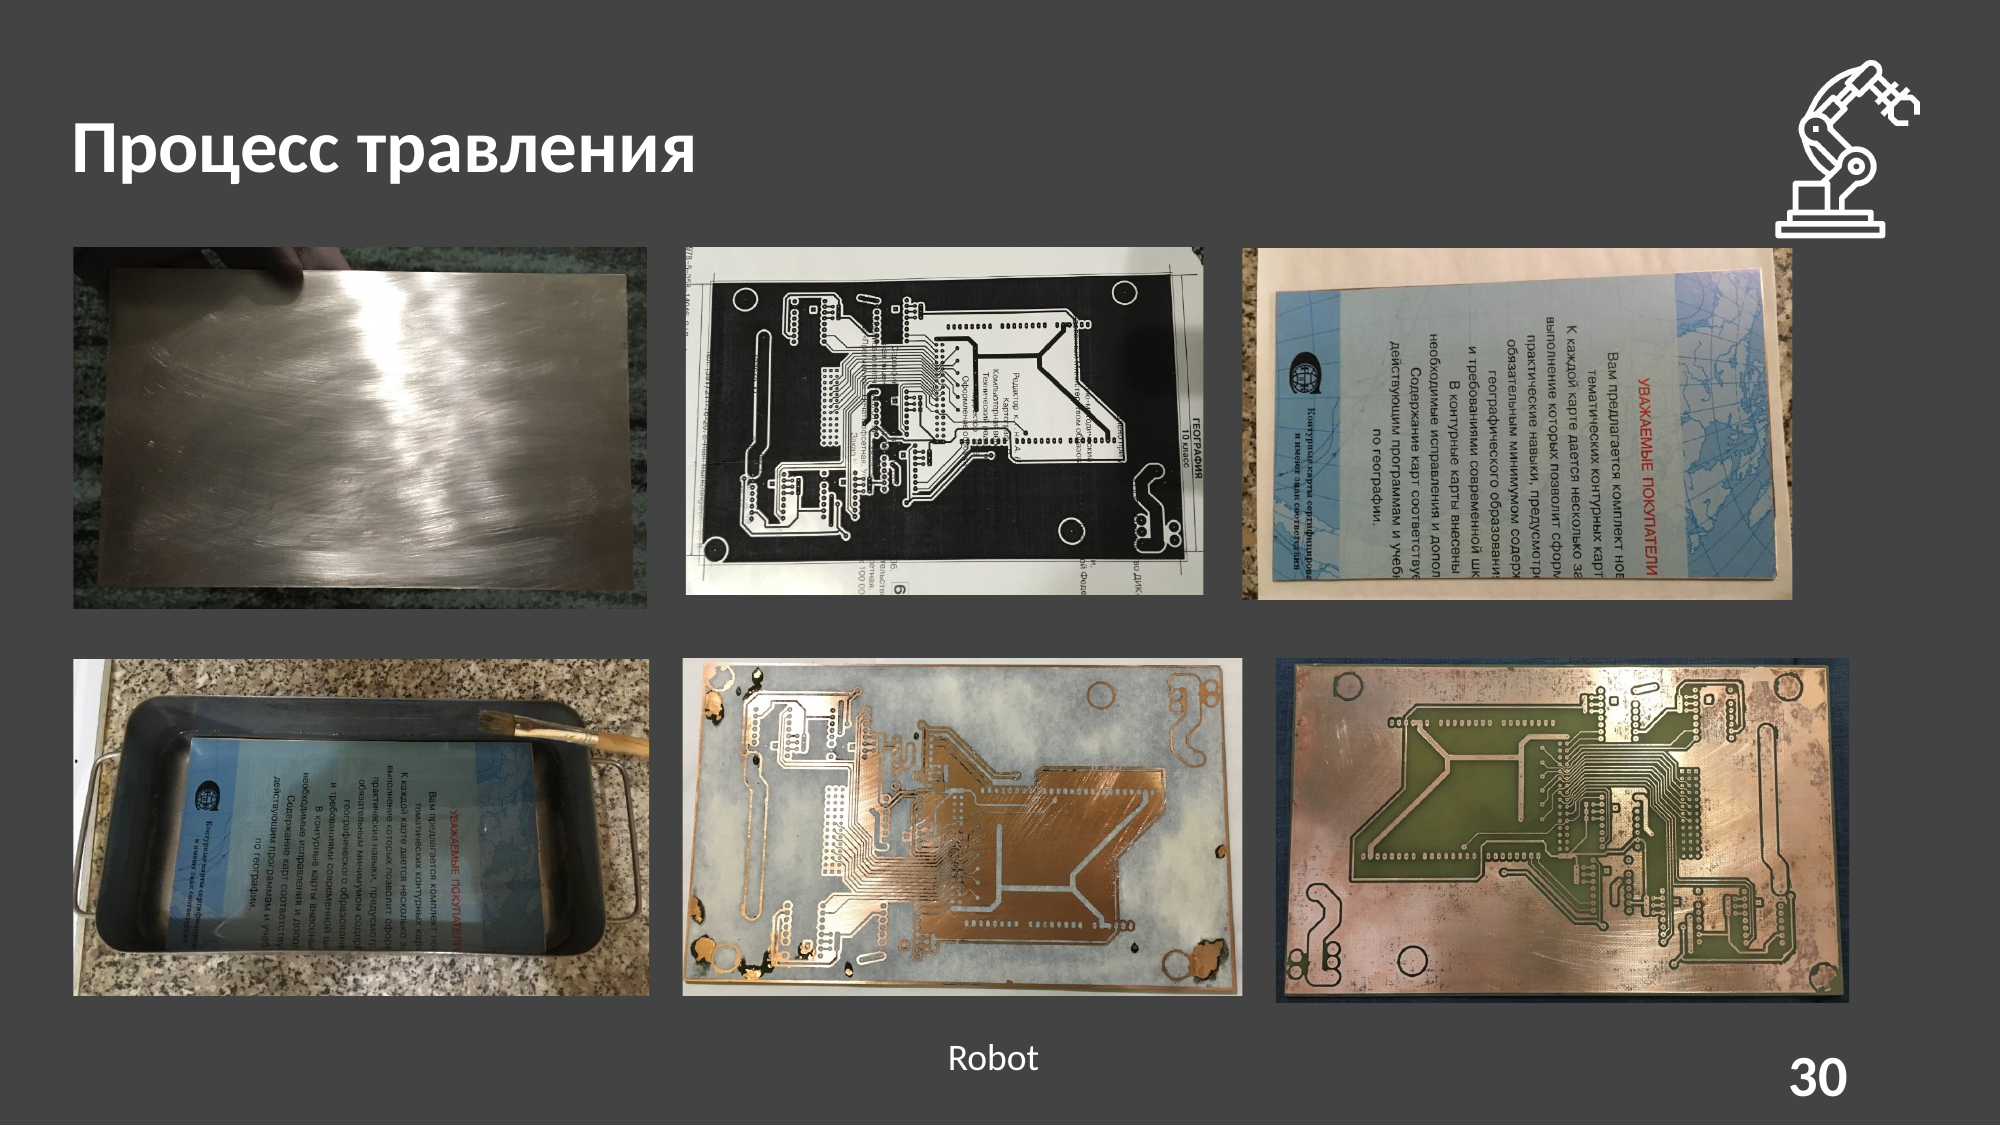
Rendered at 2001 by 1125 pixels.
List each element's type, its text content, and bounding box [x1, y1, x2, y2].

picture [1755, 57, 1940, 242]
picture [1242, 248, 1793, 600]
picture [73, 658, 650, 996]
text_box Robot [912, 1023, 1075, 1102]
picture [685, 246, 1204, 596]
slide_number 30 [1412, 1042, 1863, 1103]
picture [1275, 658, 1850, 1003]
text_box Процесс травления [56, 89, 1386, 260]
picture [682, 658, 1243, 996]
picture [73, 246, 648, 609]
